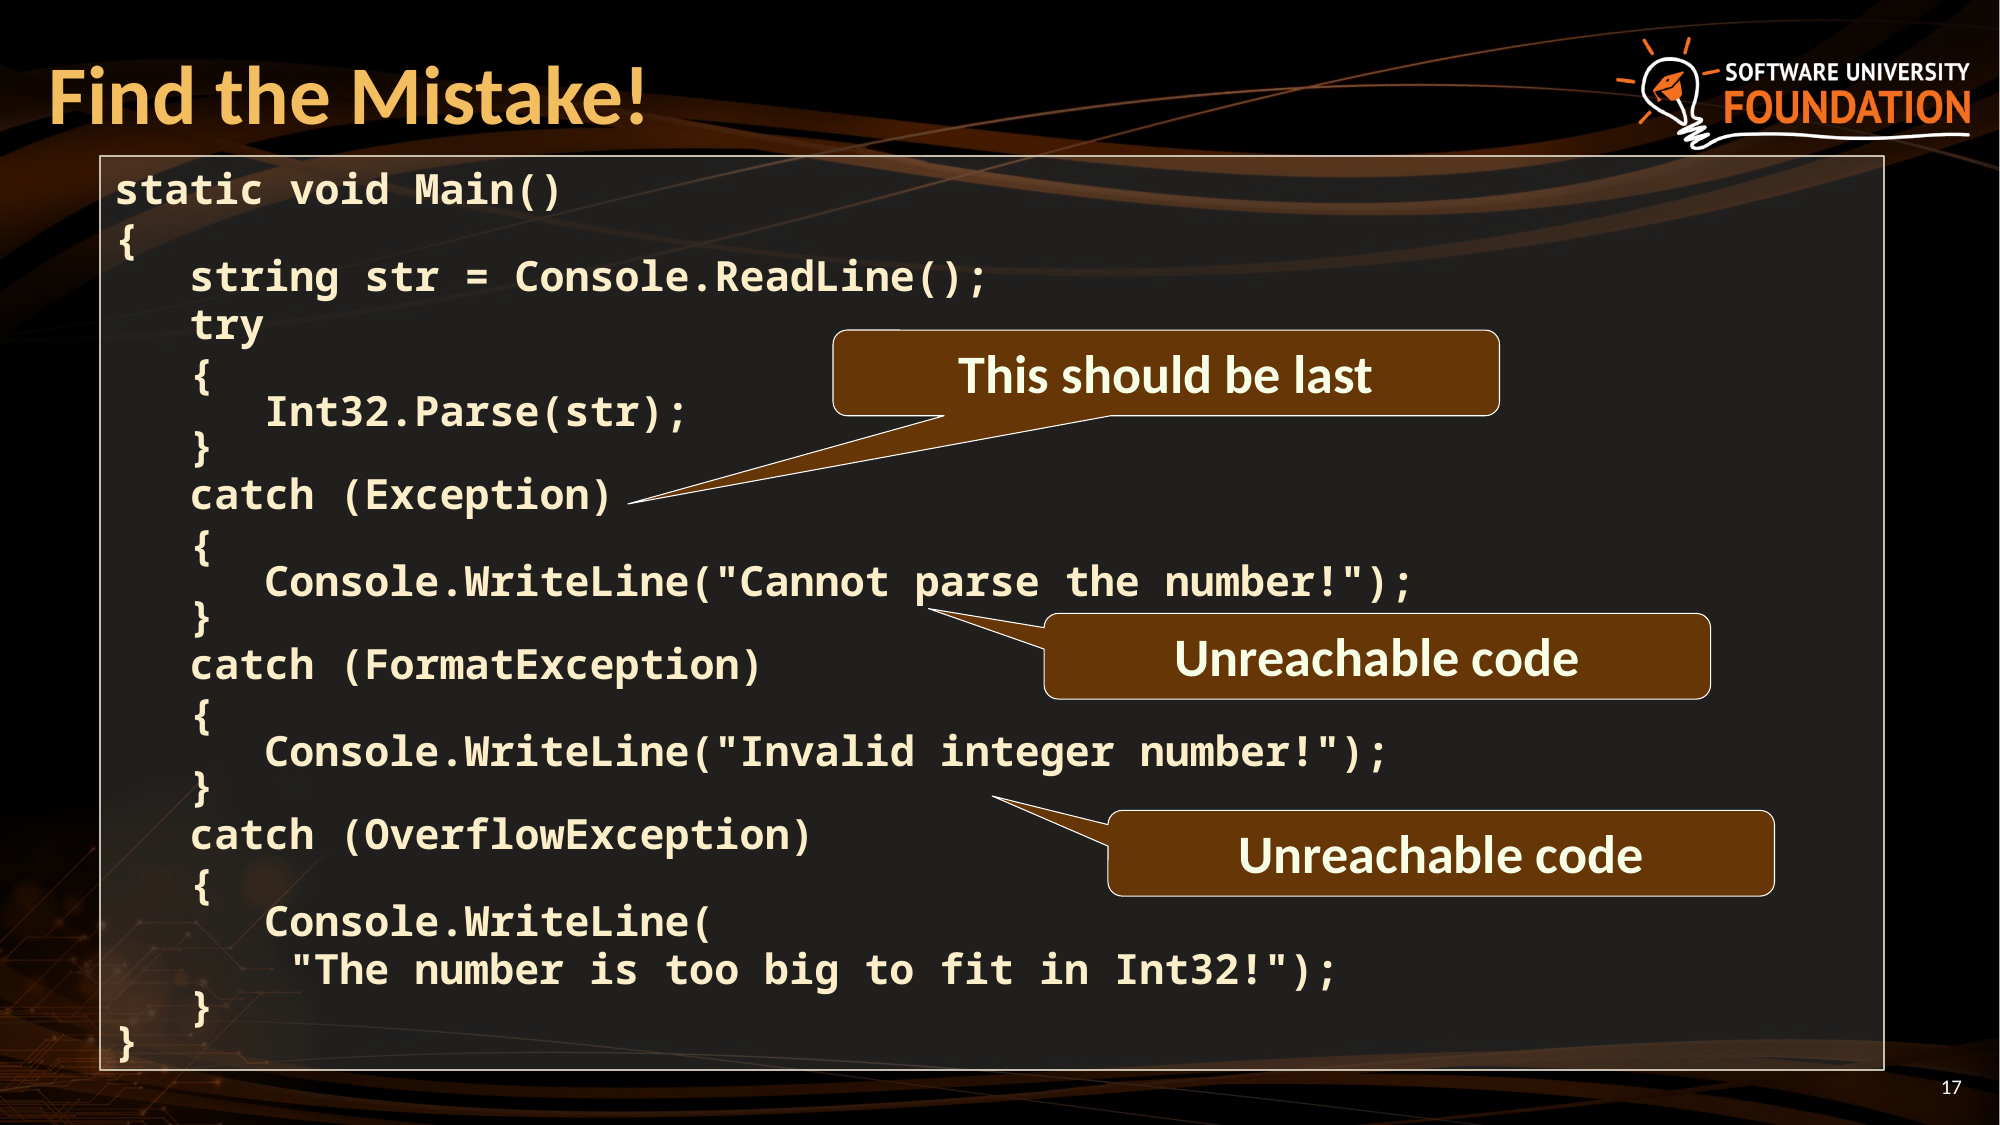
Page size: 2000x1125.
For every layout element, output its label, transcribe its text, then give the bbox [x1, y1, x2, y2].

text_box This should be last [627, 329, 1500, 504]
text_box Unreachable code [928, 608, 1711, 700]
title Find the Mistake! [30, 6, 1602, 189]
picture [0, 0, 2000, 1125]
text_box static void Main() { string str = Console.ReadLine(); try { Int32.Parse(str); } catch (Exception) { Console.WriteLine("Cannot parse the number!"); } catch (FormatException) { Console.WriteLine("Invalid integer number!"); } catch (OverflowException) { Console.WriteLine( "The number is too big to fit in Int32!"); } } [99, 155, 1884, 1071]
slide_number 17 [1897, 1070, 1968, 1103]
text_box Unreachable code [992, 796, 1775, 897]
